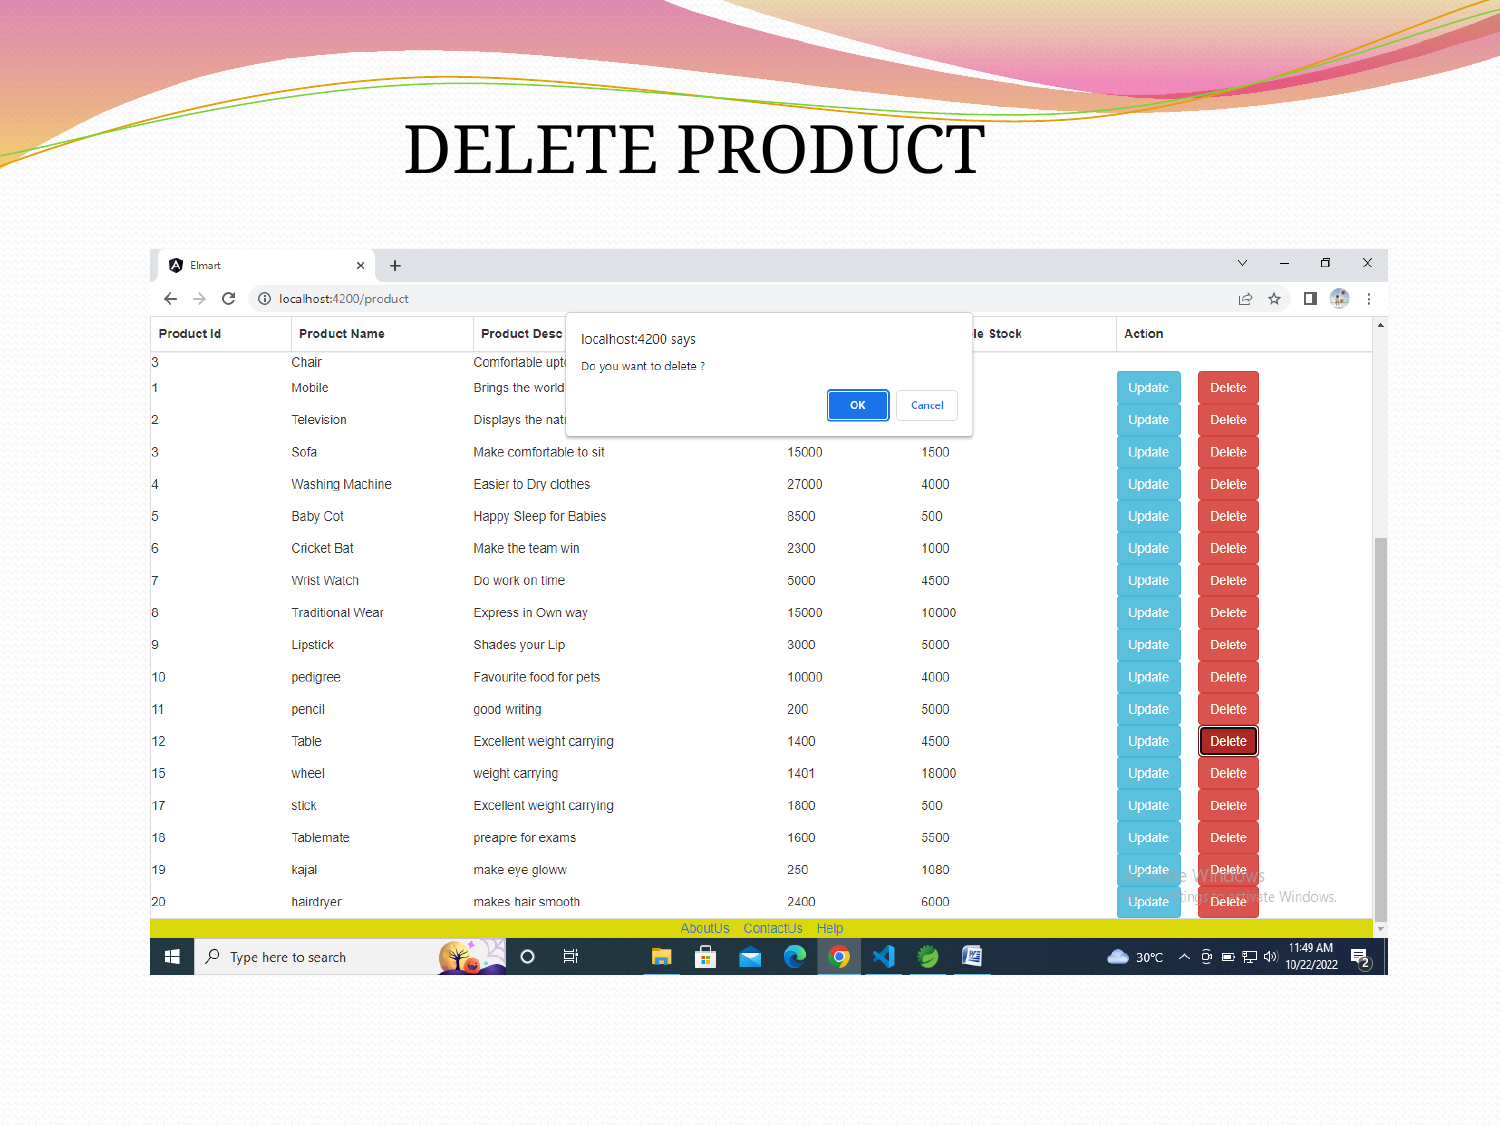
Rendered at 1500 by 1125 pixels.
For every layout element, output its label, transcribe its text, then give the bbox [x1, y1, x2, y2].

text_box DELETE PRODUCT [389, 99, 1002, 195]
picture [149, 249, 1388, 976]
